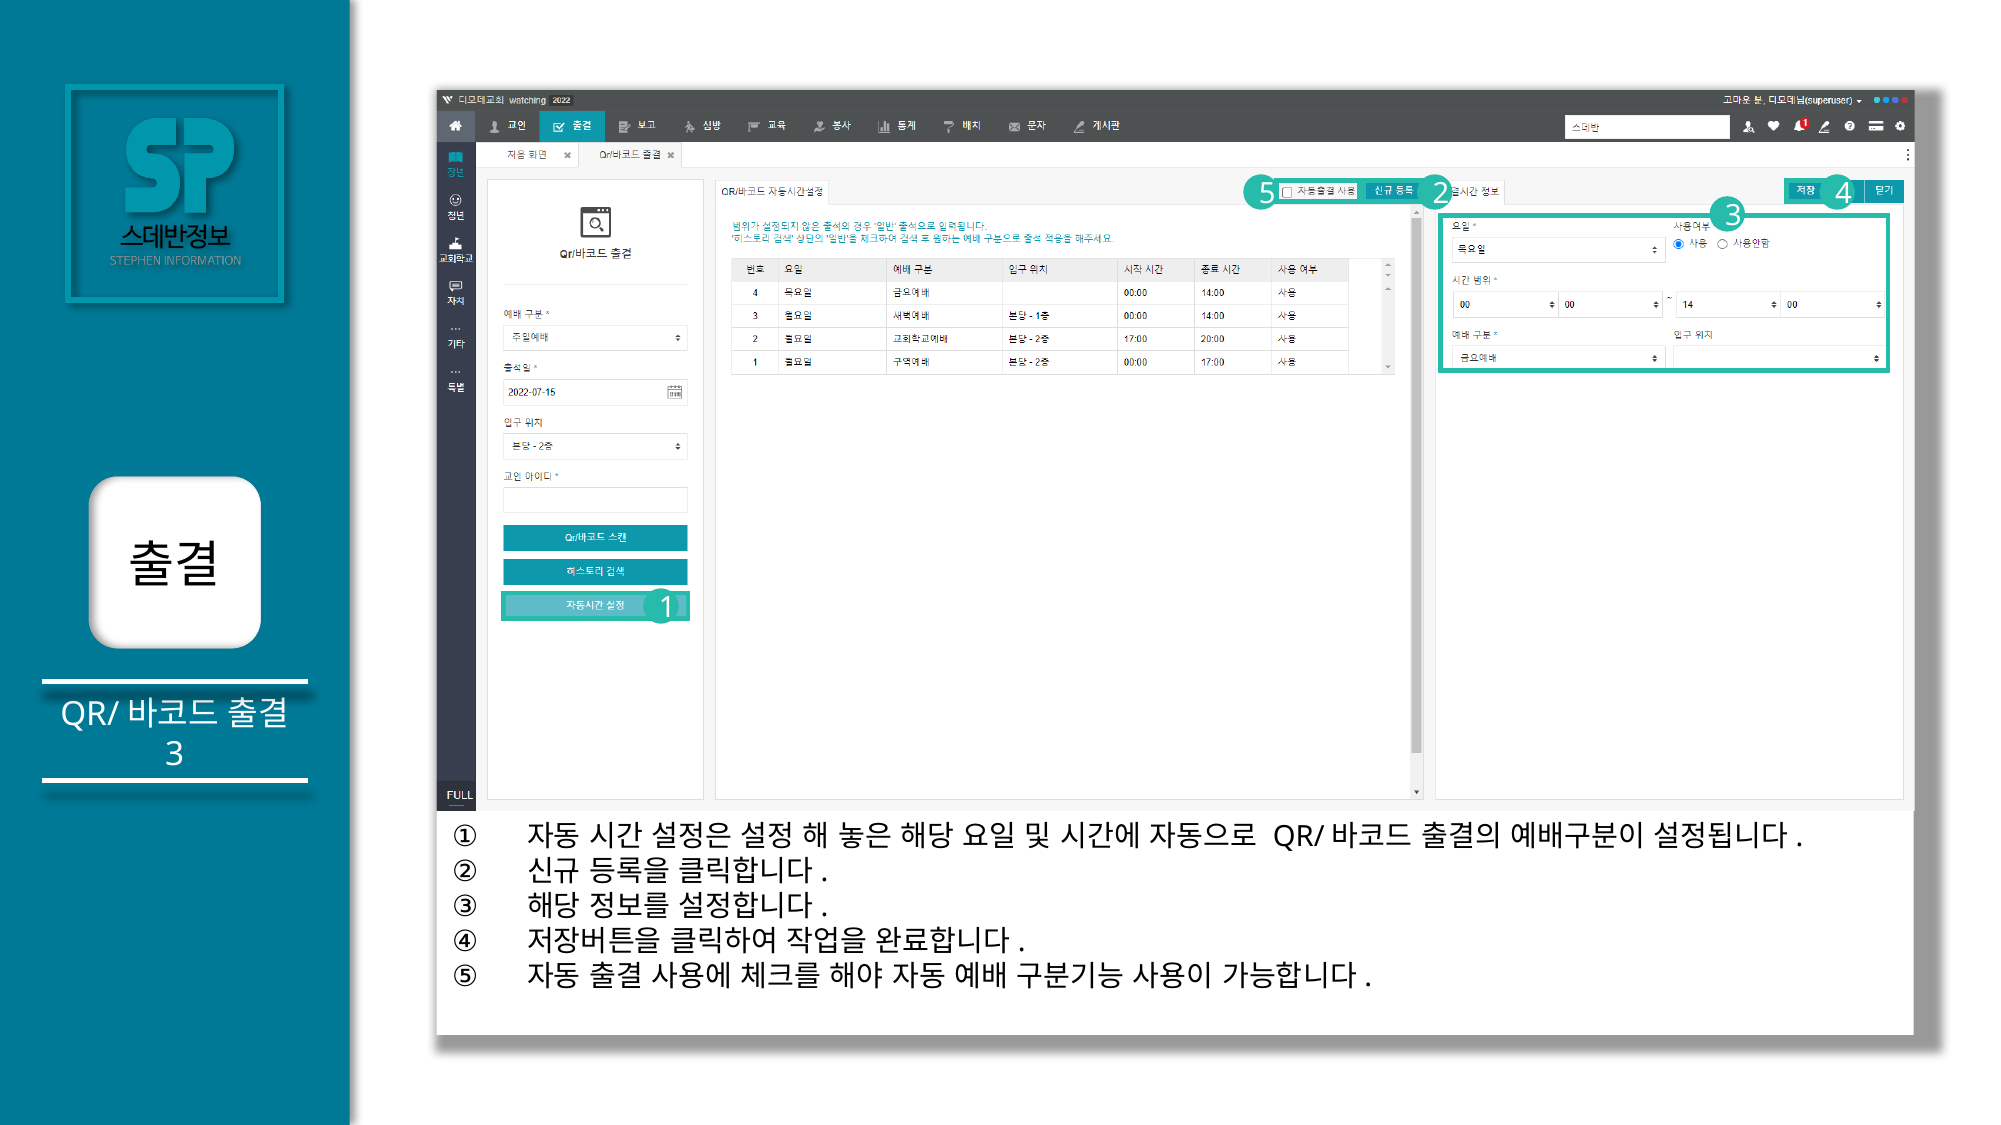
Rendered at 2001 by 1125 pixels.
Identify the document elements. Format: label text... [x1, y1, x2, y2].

picture [436, 90, 1915, 811]
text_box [0, 0, 350, 1125]
text_box 자동 시간 설정은 설정 해 놓은 해당 요일 및 시간에 자동으로 QR/바코드 출결의 예배구분이 설정됩니다. 신규 등록을 클릭합니다. 해당 정보를 설정합니다. 저장버튼을 클릭하여 작업을 완료합니다. 자동 출결 사용에 체크를 해야 자동 예배 구분기능 사용이 가능합니다. [436, 811, 1915, 1036]
